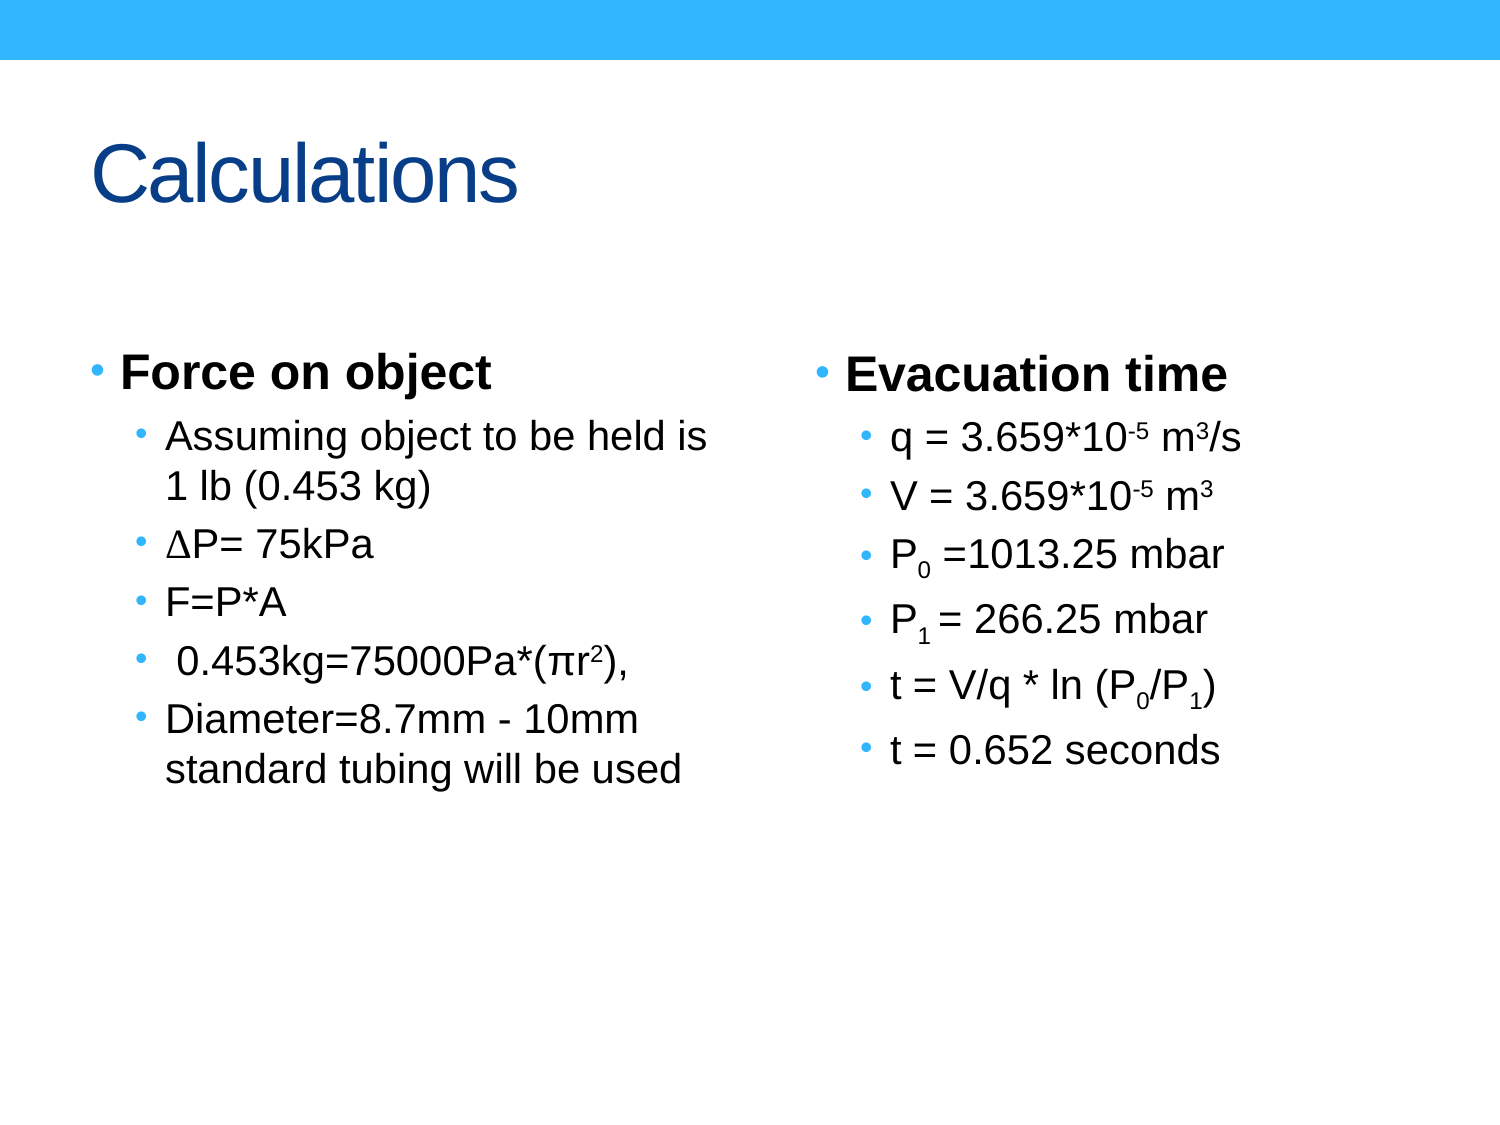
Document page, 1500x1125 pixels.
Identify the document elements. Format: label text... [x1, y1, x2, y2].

title Calculations [75, 87, 1425, 250]
text_box Evacuation time q = 3.659*10-5 m3/s V = 3.659*10-5 m3 P0 =1013.25 mbar P1 = 266.25 mbar t = V/q * ln (P0/P1) t = 0.652 seconds [800, 264, 1425, 1065]
list Force on object Assuming object to be held is 1 lb (0.453 kg) ΔP= 75kPa F=P*A 0.453kg=75000Pa*(πr2), Diameter=8.7mm - 10mm standard tubing will be used [75, 262, 750, 1063]
